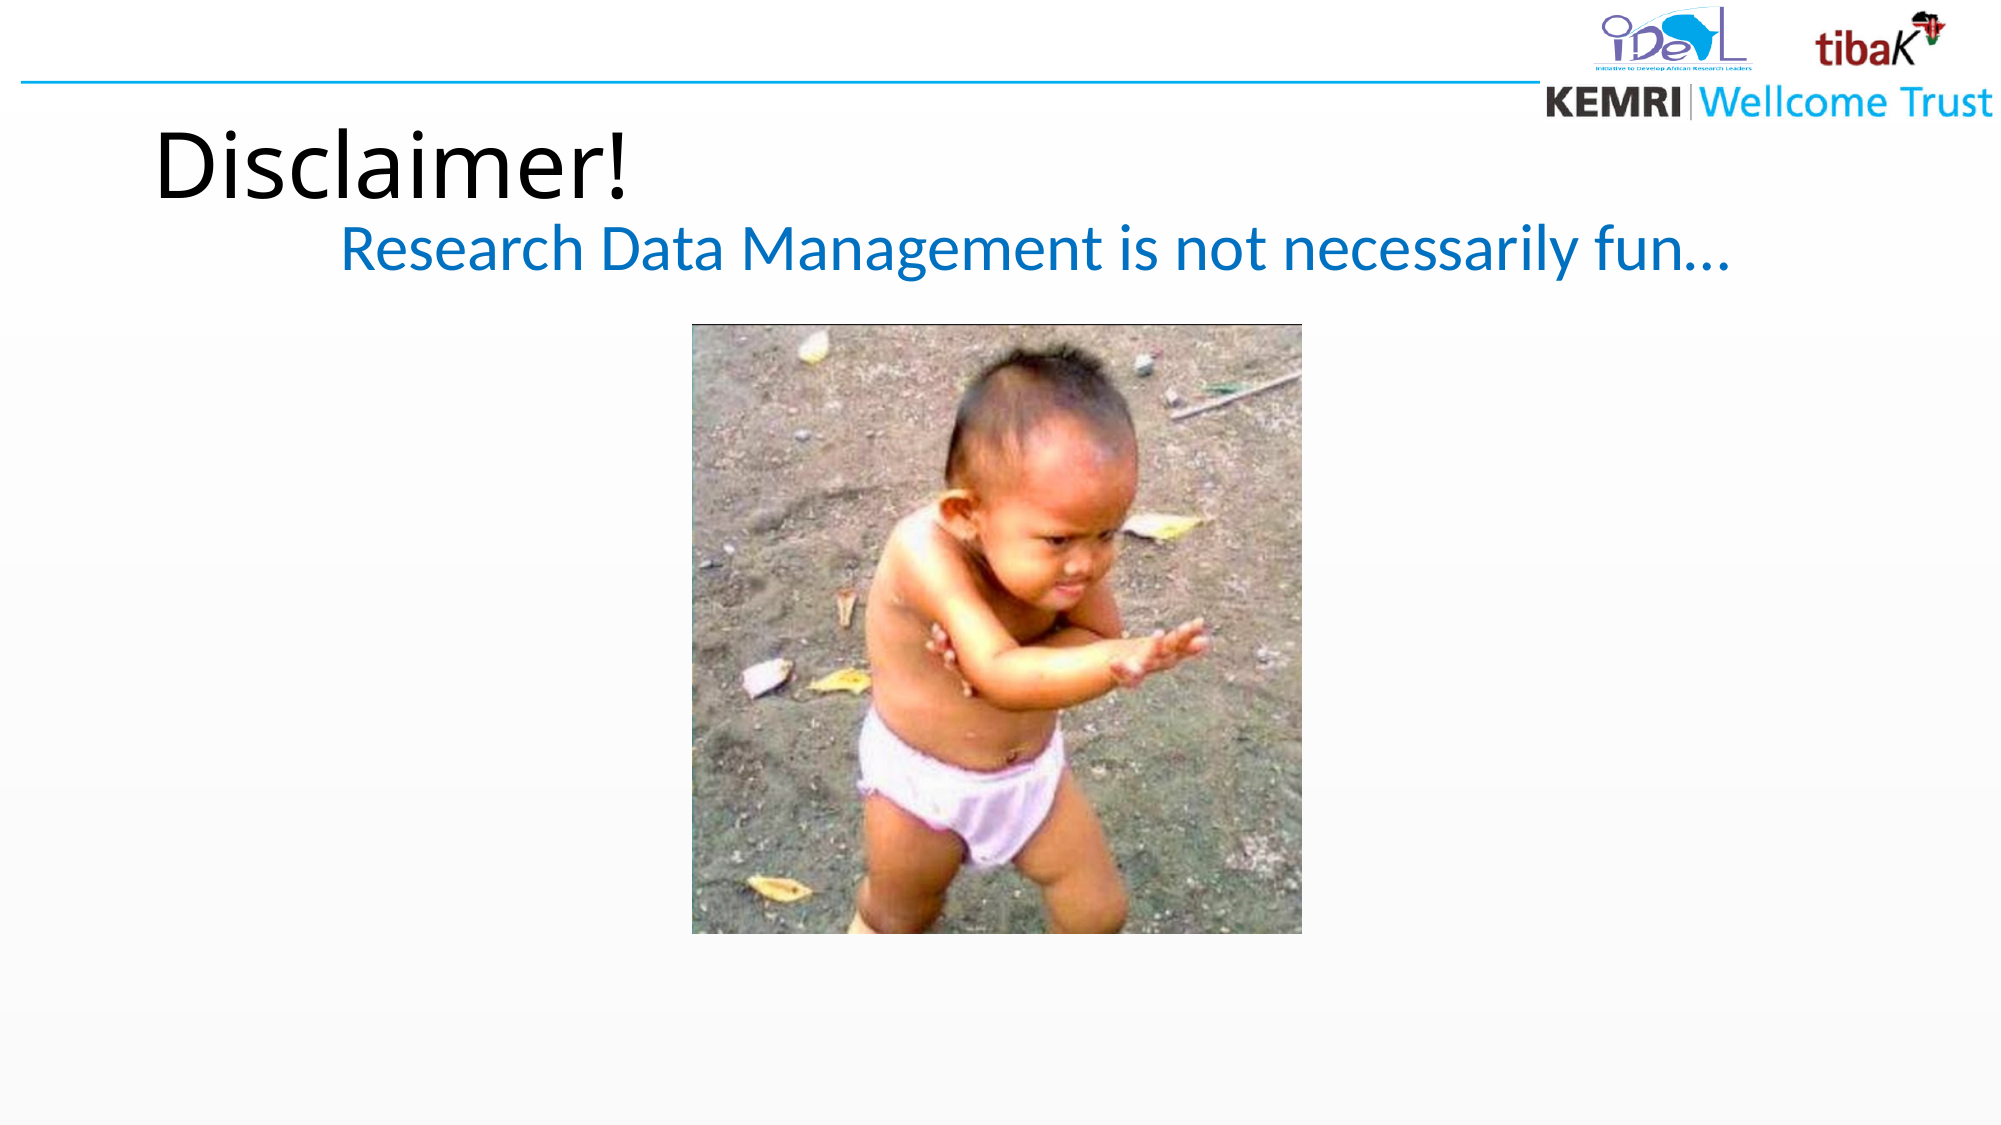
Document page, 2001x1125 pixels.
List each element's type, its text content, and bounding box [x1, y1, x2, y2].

title Disclaimer! [137, 59, 1863, 205]
list Research Data Management is not necessarily fun… [41, 205, 2000, 360]
picture [1540, 0, 2000, 124]
picture [691, 324, 1302, 934]
